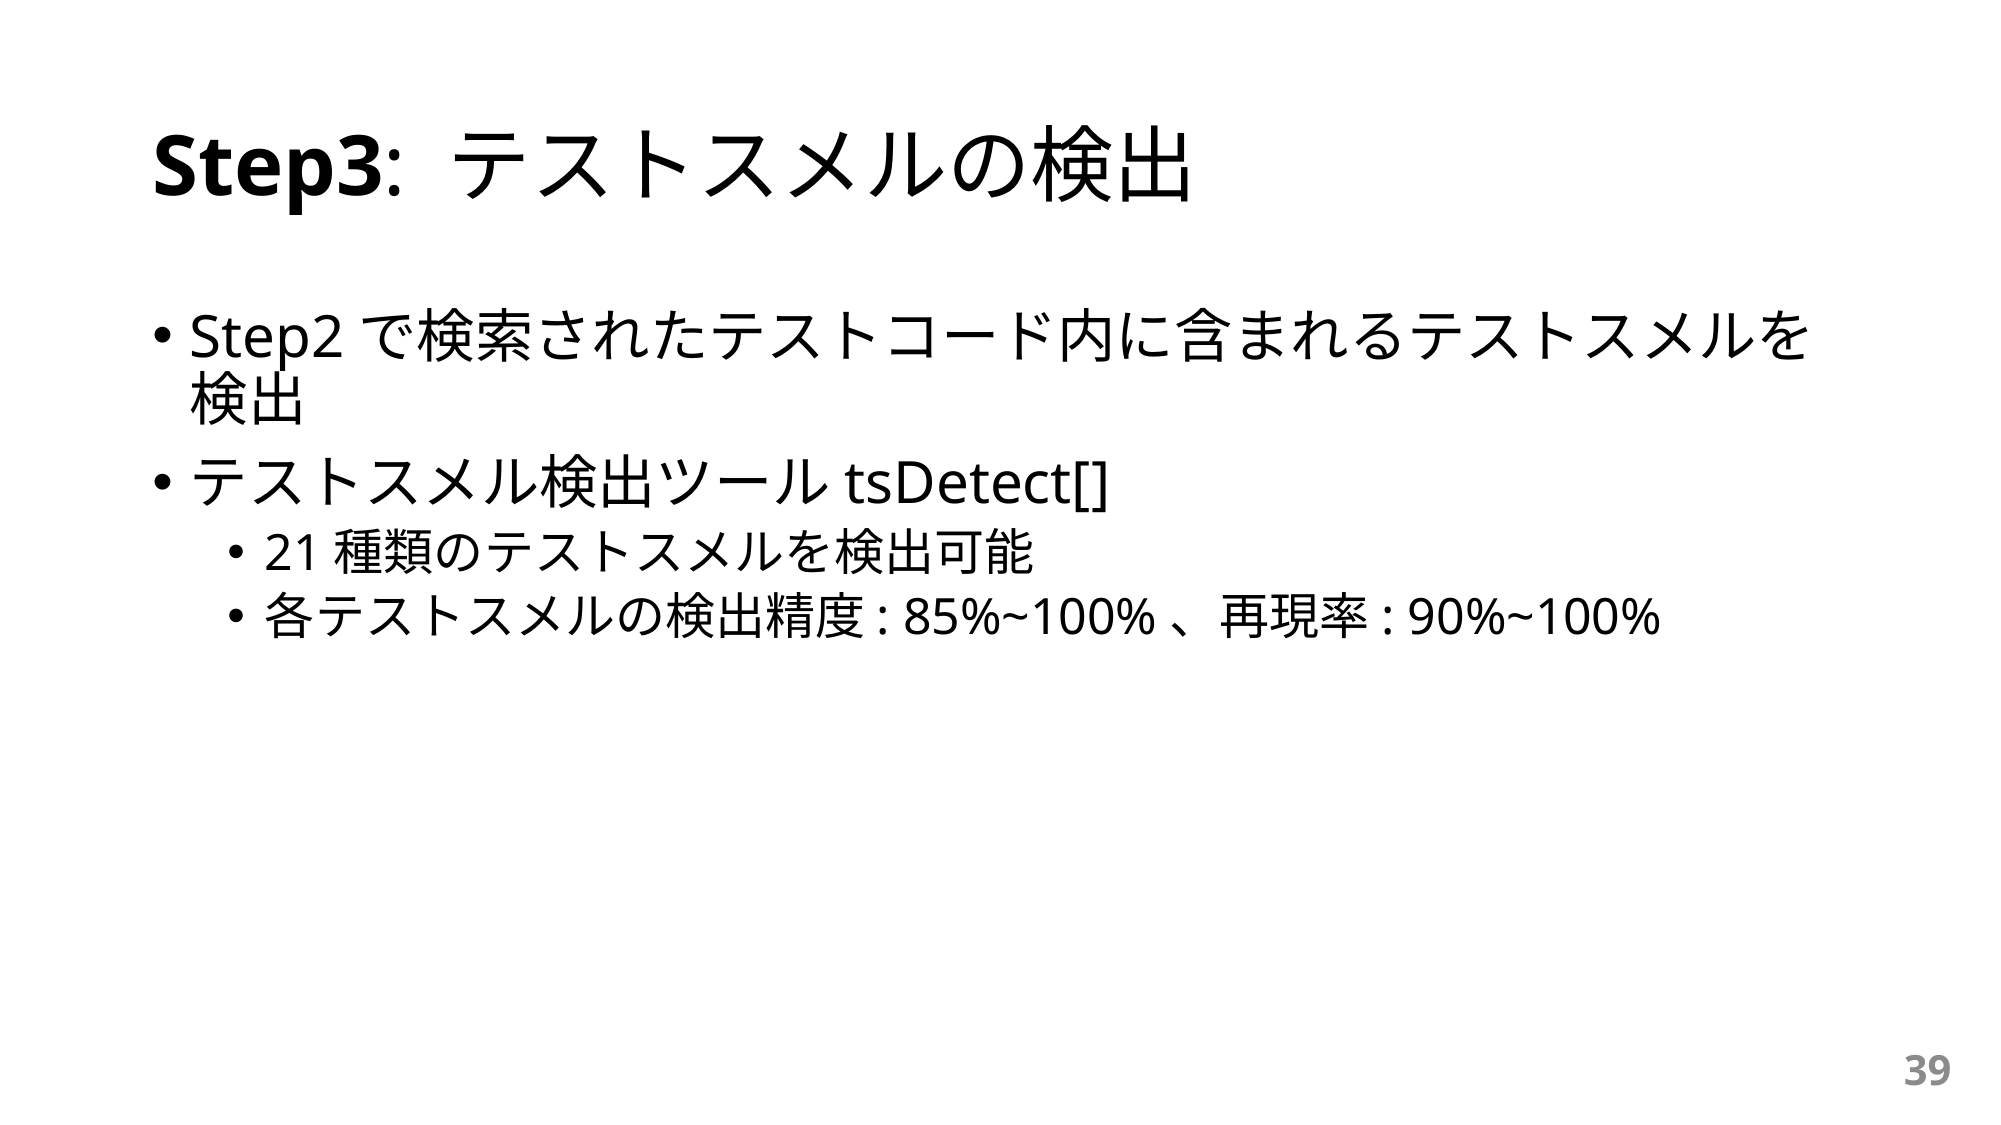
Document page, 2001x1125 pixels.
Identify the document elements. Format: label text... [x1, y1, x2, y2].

slide_number 39 [1516, 1042, 1967, 1103]
title Step3: テストスメルの検出 [137, 59, 1863, 278]
list Step2で検索されたテストコード内に含まれるテストスメルを検出 テストスメル検出ツールtsDetect[] 21種類のテストスメルを検出可能 各テストスメルの検出精度: 85%~100%、再現率: 90%~100% [137, 299, 1863, 1014]
